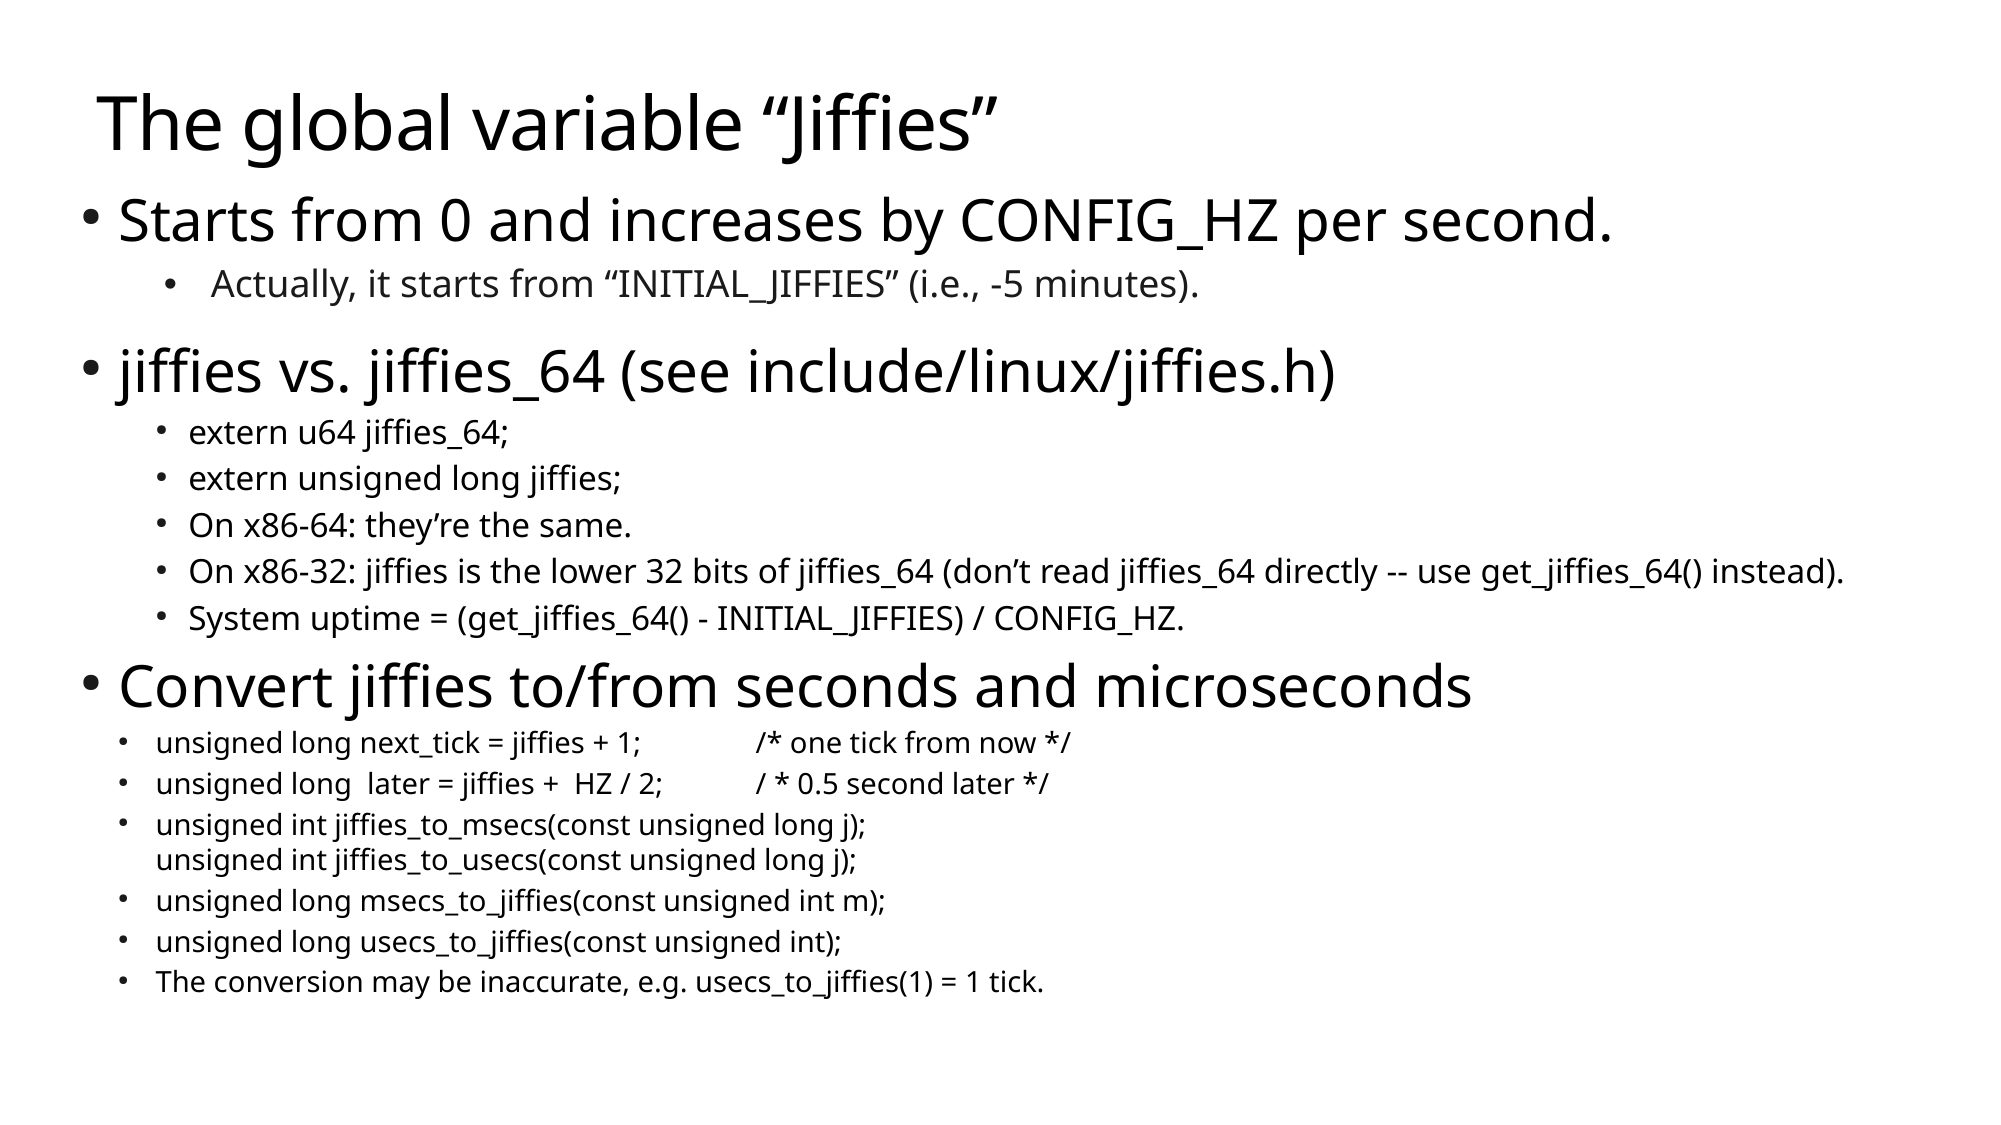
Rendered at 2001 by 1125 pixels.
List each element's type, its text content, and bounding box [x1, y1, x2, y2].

title The global variable “Jiffies” [96, 75, 1904, 167]
text_box Actually, it starts from “INITIAL_JIFFIES” (i.e., -5 minutes). [149, 253, 1320, 313]
list Starts from 0 and increases by CONFIG_HZ per second. jiffies vs. jiffies_64 (see include/linux/jiffies.h) extern u64 jiffies_64; extern unsigned long jiffies; On x86-64: they’re the same. On x86-32: jiffies is the lower 32 bits of jiffies_64 (don’t read jiffies_64 directly -- use get_jiffies_64() instead). System uptime = (get_jiffies_64() - INITIAL_JIFFIES) / CONFIG_HZ. Convert jiffies to/from seconds and microseconds unsigned long next_tick = jiffies + 1; /* one tick from now */ unsigned long later = jiffies + HZ / 2; / * 0.5 second later */ unsigned int jiffies_to_msecs(const unsigned long j); unsigned int jiffies_to_usecs(const unsigned long j); unsigned long msecs_to_jiffies(const unsigned int m); unsigned long usecs_to_jiffies(const unsigned int); The conversion may be inaccurate, e.g. usecs_to_jiffies(1) = 1 tick. [80, 183, 1888, 1029]
